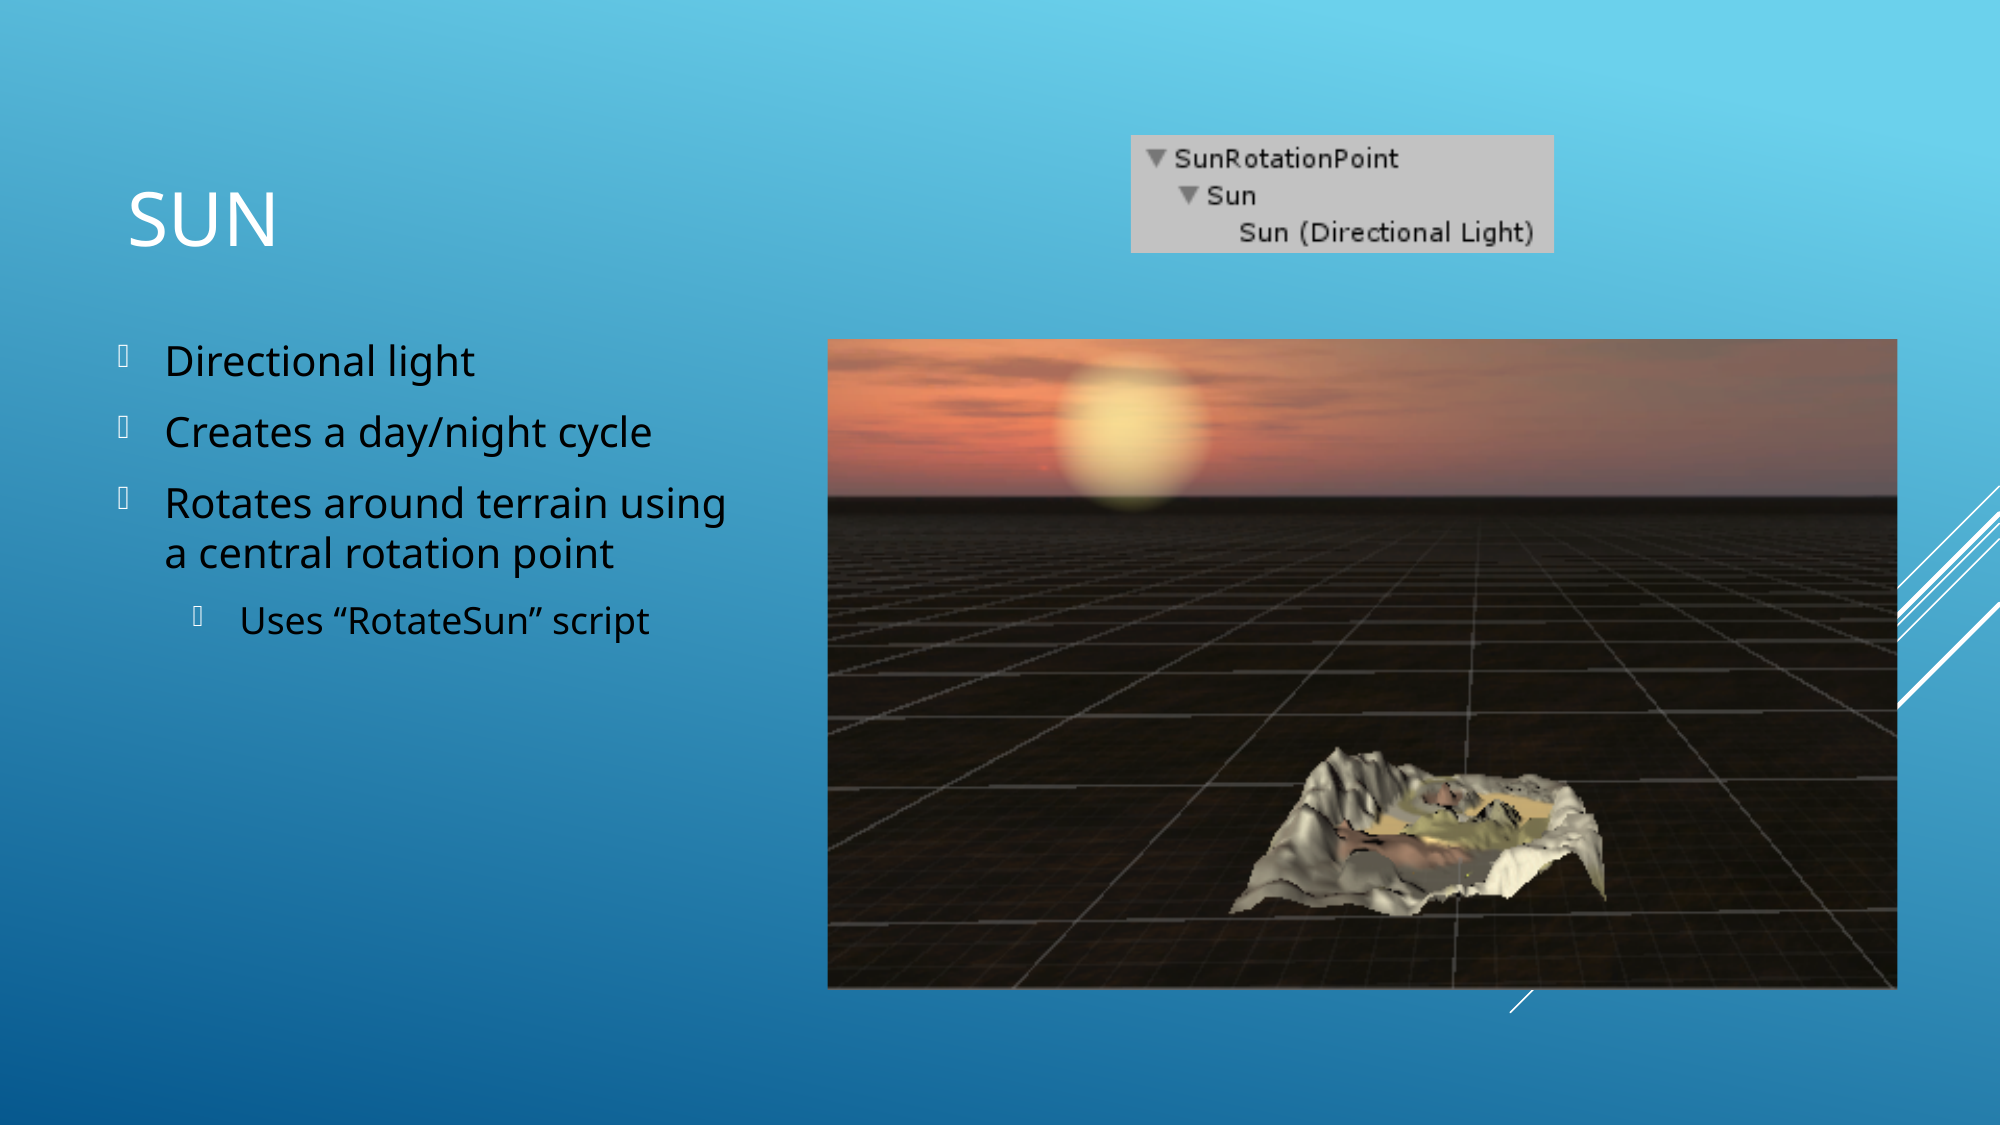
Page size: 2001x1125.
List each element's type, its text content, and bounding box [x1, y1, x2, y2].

title Sun [112, 92, 1513, 192]
picture [827, 339, 1898, 990]
list Directional light Creates a day/night cycle Rotates around terrain using a central rotation point Uses “RotateSun” script [102, 192, 1513, 786]
picture [1130, 135, 1555, 253]
